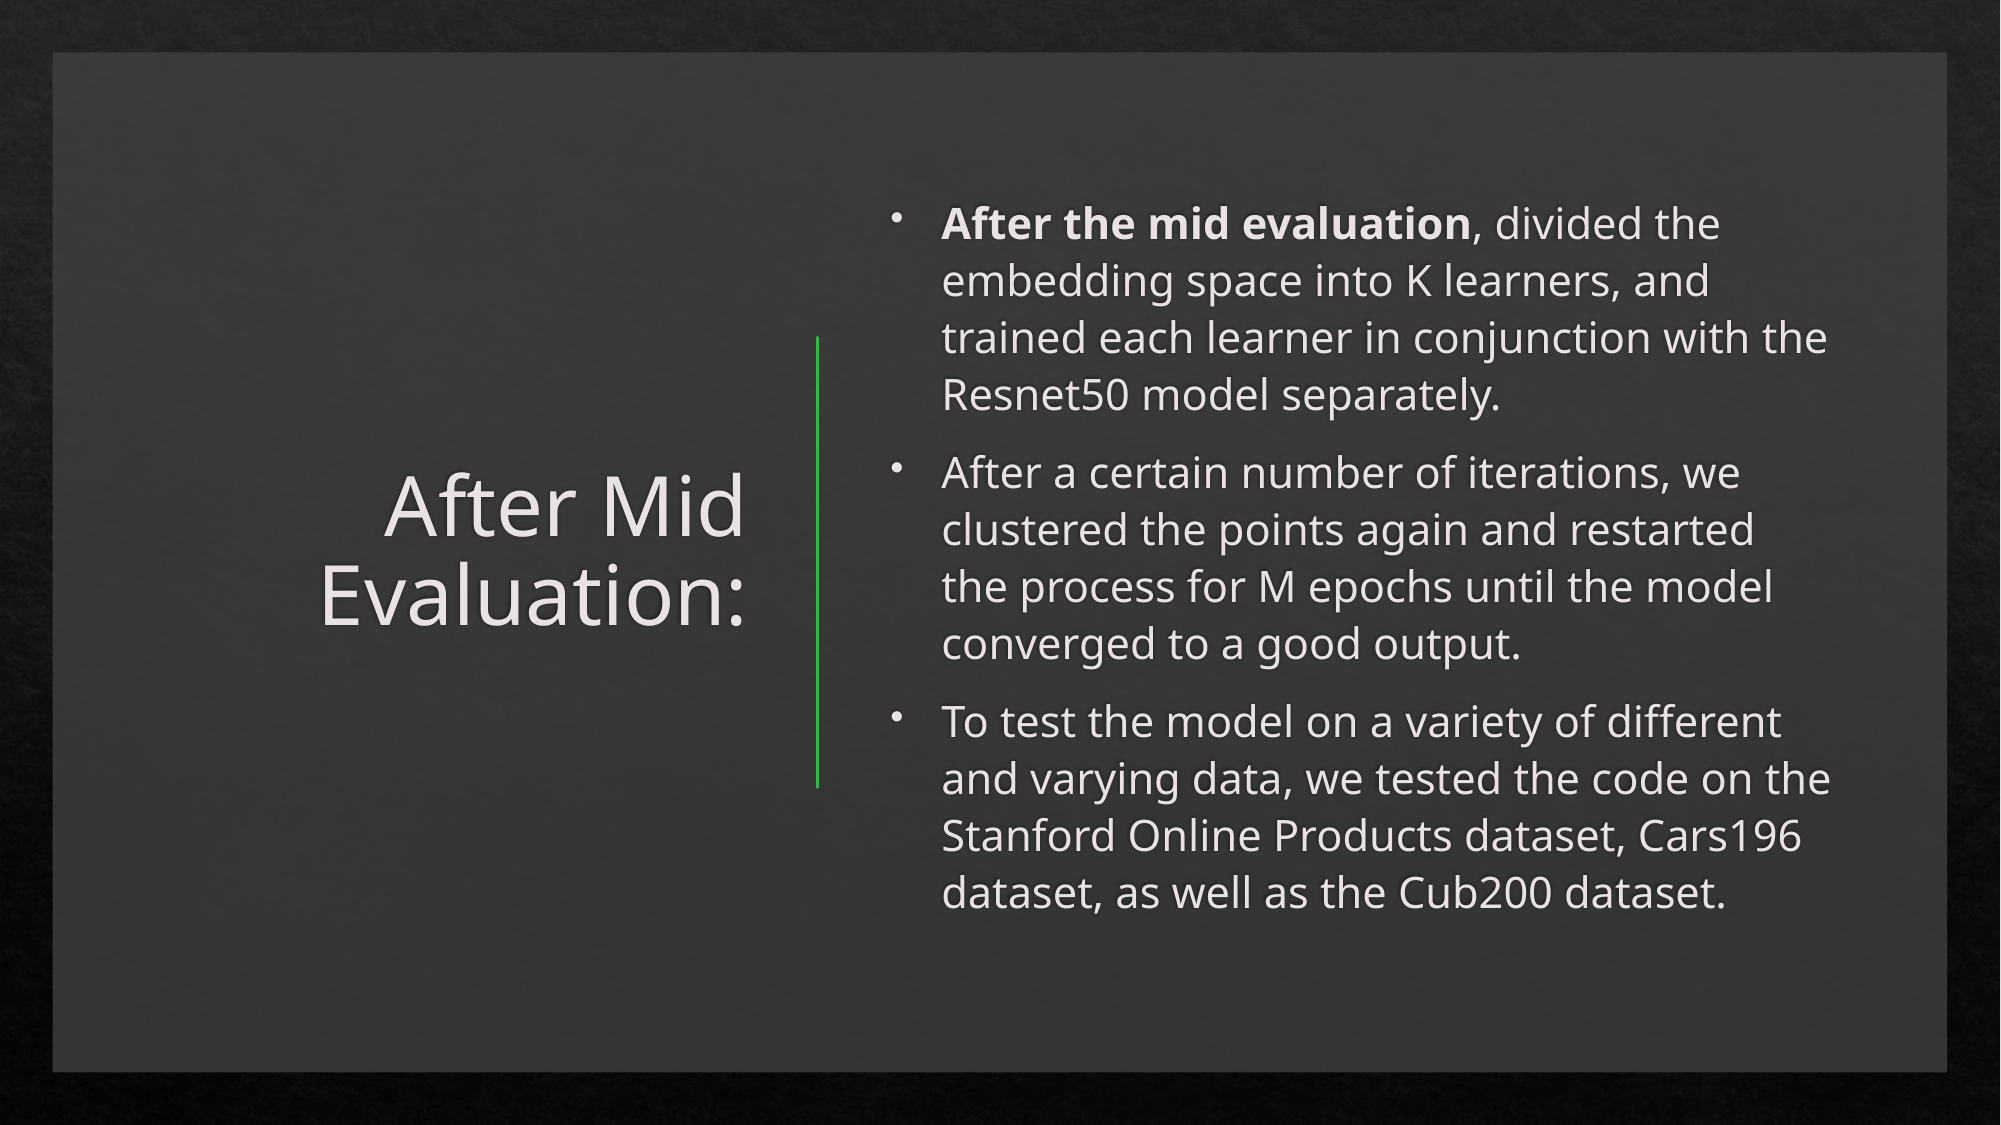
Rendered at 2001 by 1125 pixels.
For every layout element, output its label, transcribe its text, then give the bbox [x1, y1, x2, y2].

text_box [0, 0, 2000, 1125]
text_box [51, 51, 1948, 1074]
list After the mid evaluation, divided the embedding space into K learners, and trained each learner in conjunction with the Resnet50 model separately. After a certain number of iterations, we clustered the points again and restarted the process for M epochs until the model converged to a good output. To test the model on a variety of different and varying data, we tested the code on the Stanford Online Products dataset, Cars196 dataset, as well as the Cub200 dataset. [870, 158, 1849, 950]
title After Mid Evaluation: [149, 158, 764, 950]
